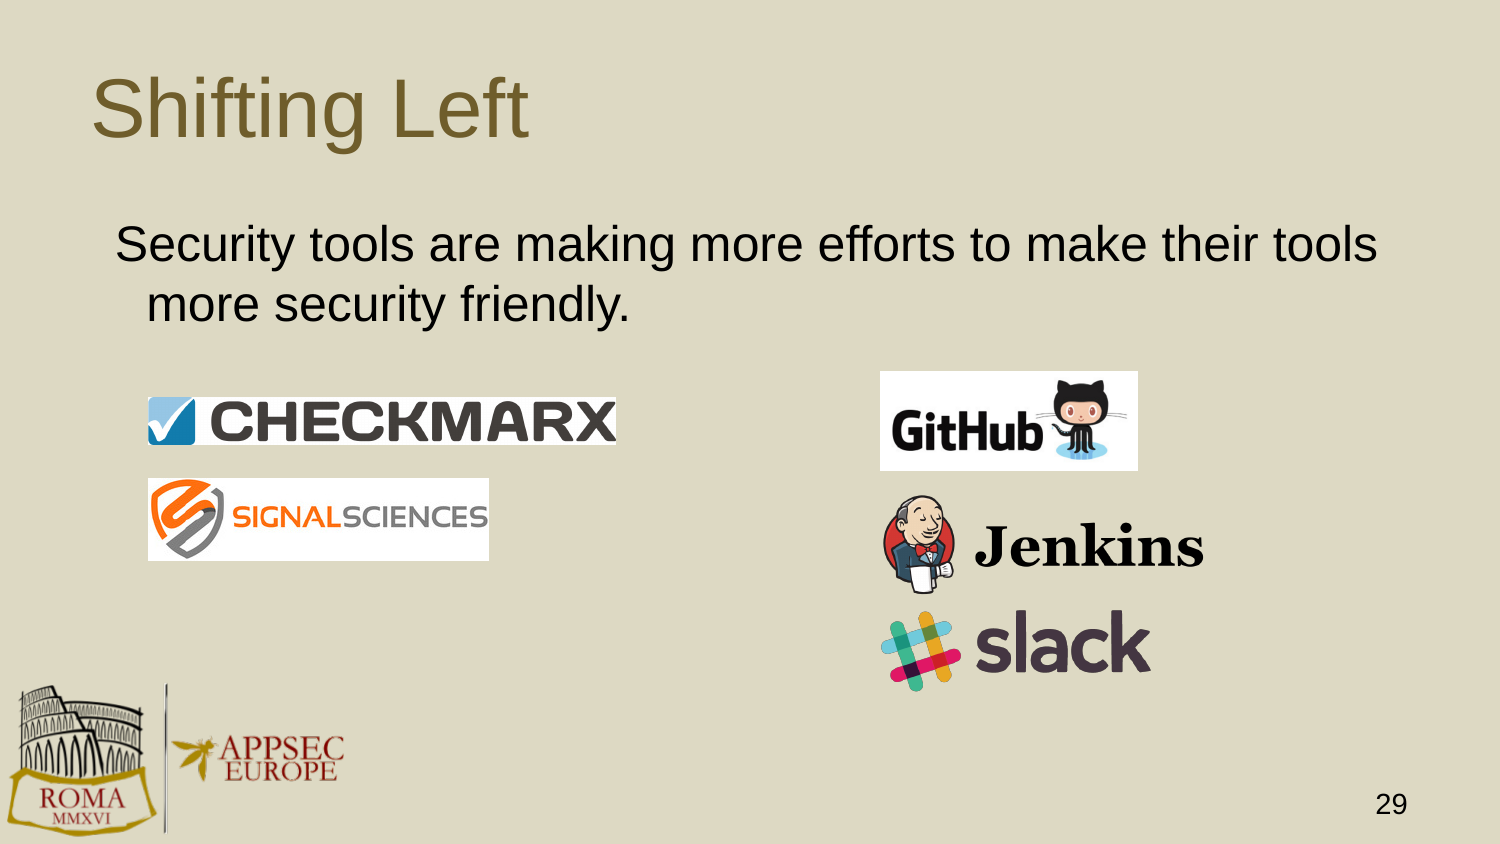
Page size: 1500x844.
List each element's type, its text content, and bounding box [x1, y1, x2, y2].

picture [880, 371, 1139, 471]
list Security tools are making more efforts to make their tools more security friendly. [75, 196, 1425, 705]
title Shifting Left [75, 33, 1425, 175]
picture [148, 397, 617, 445]
picture [880, 492, 1206, 705]
picture [148, 478, 490, 562]
slide_number 29 [1360, 777, 1490, 823]
picture [0, 621, 370, 844]
